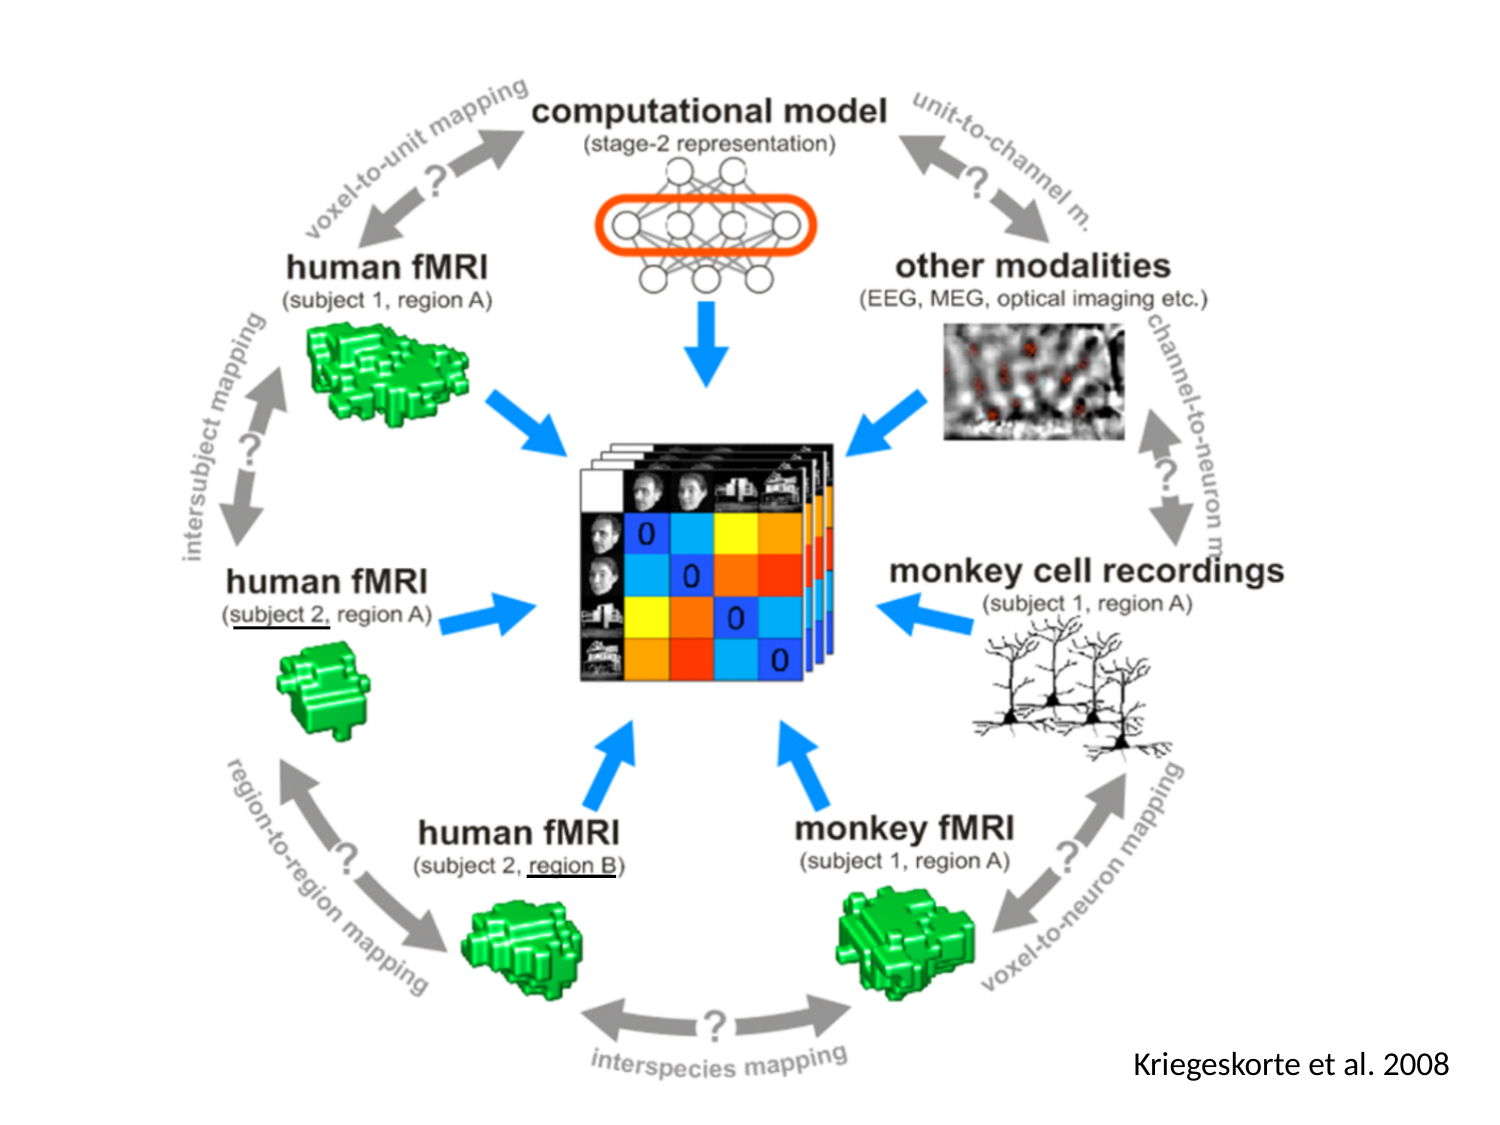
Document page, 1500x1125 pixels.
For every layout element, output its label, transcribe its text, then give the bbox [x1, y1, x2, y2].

text_box Kriegeskorte et al. 2008 [1291, 1034, 1466, 1090]
picture [179, 65, 1287, 1088]
